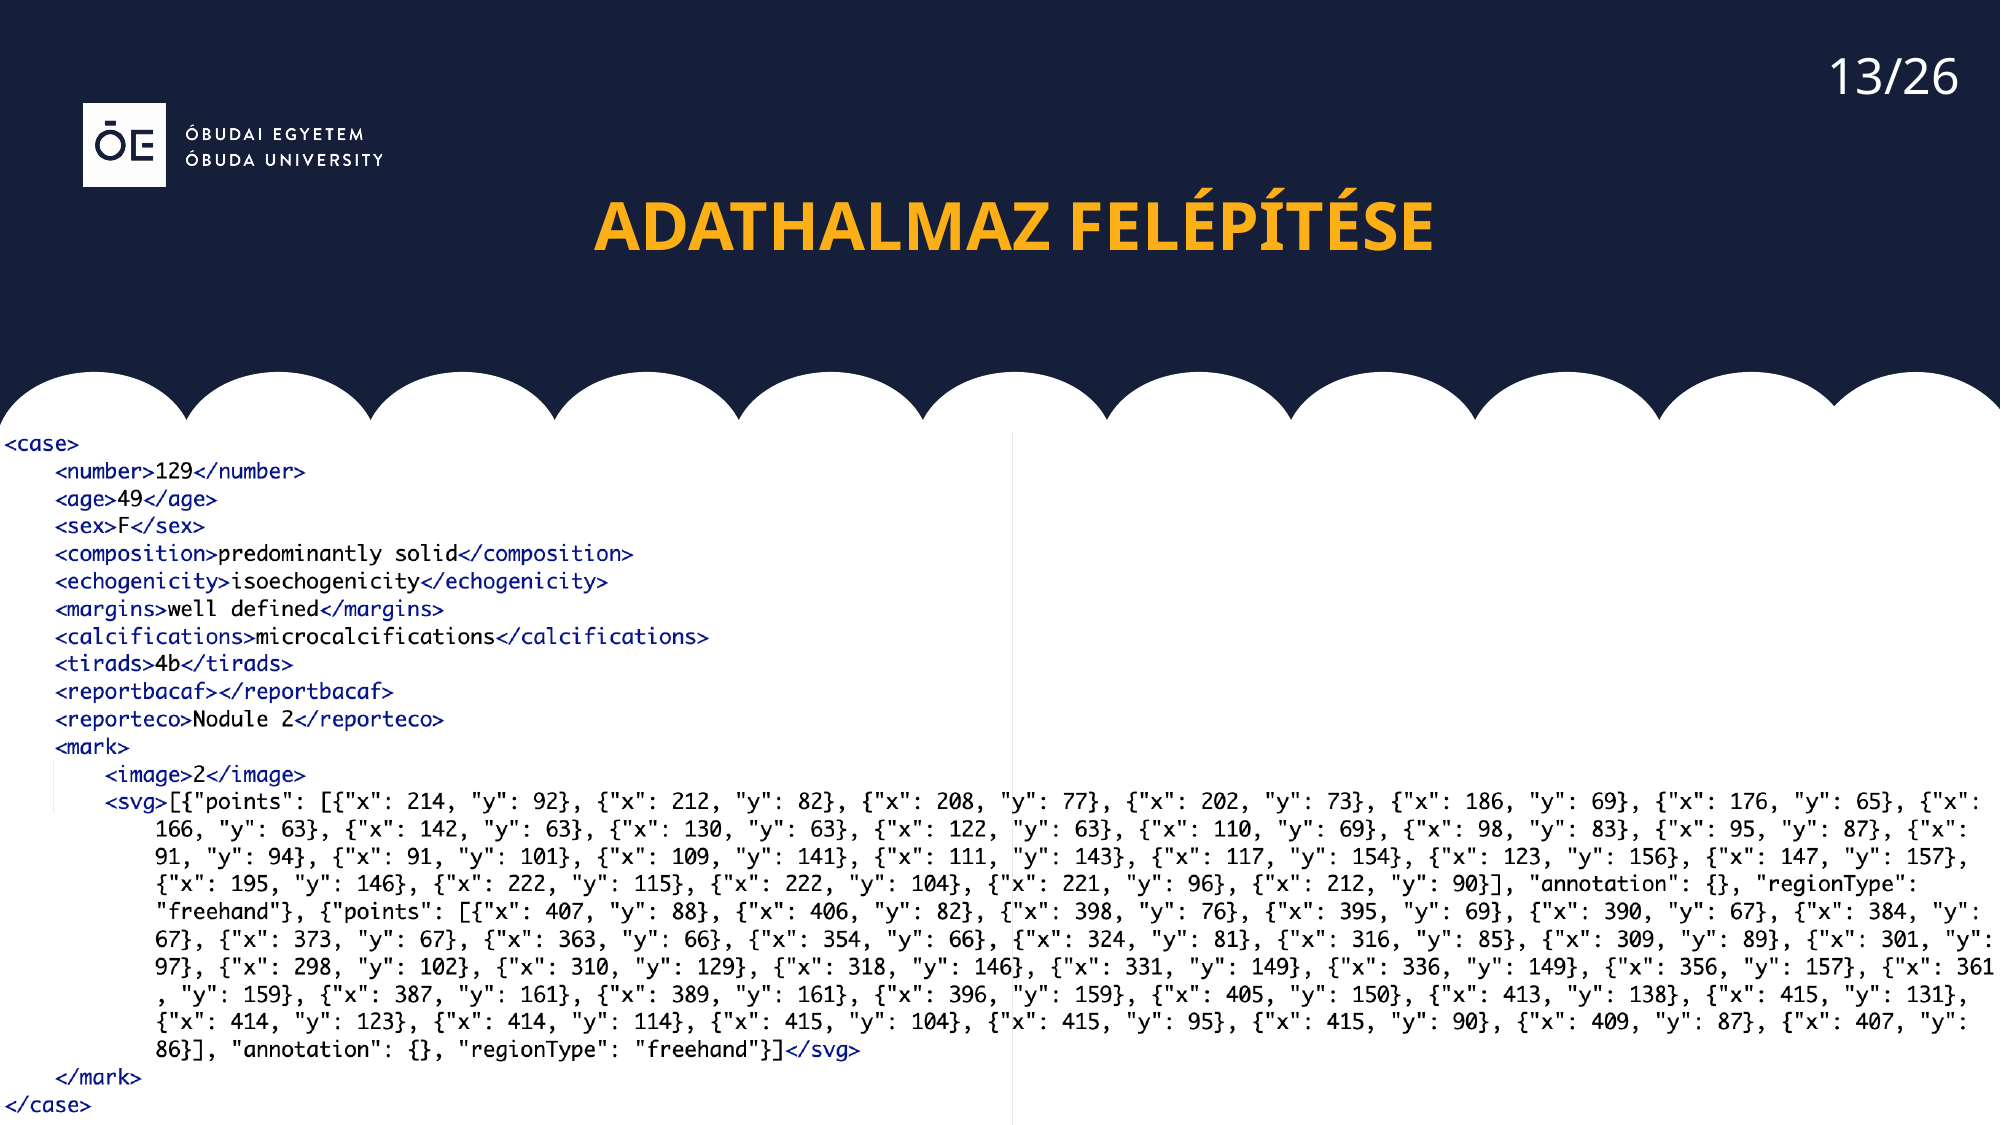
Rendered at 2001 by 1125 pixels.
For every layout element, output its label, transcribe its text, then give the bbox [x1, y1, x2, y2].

text_box [1102, 370, 1291, 430]
text_box [733, 370, 923, 430]
picture [0, 430, 2000, 1125]
text_box [1470, 370, 1659, 430]
text_box [181, 370, 371, 430]
text_box [0, 370, 186, 430]
text_box [1654, 370, 1849, 430]
text_box [1835, 370, 2000, 430]
text_box [549, 370, 739, 430]
title ADATHALMAZ FELÉPÍTÉSE [579, 183, 1482, 275]
text_box 13/26 [1812, 37, 1983, 112]
text_box [365, 370, 555, 430]
text_box [1286, 370, 1475, 430]
text_box [917, 370, 1107, 430]
